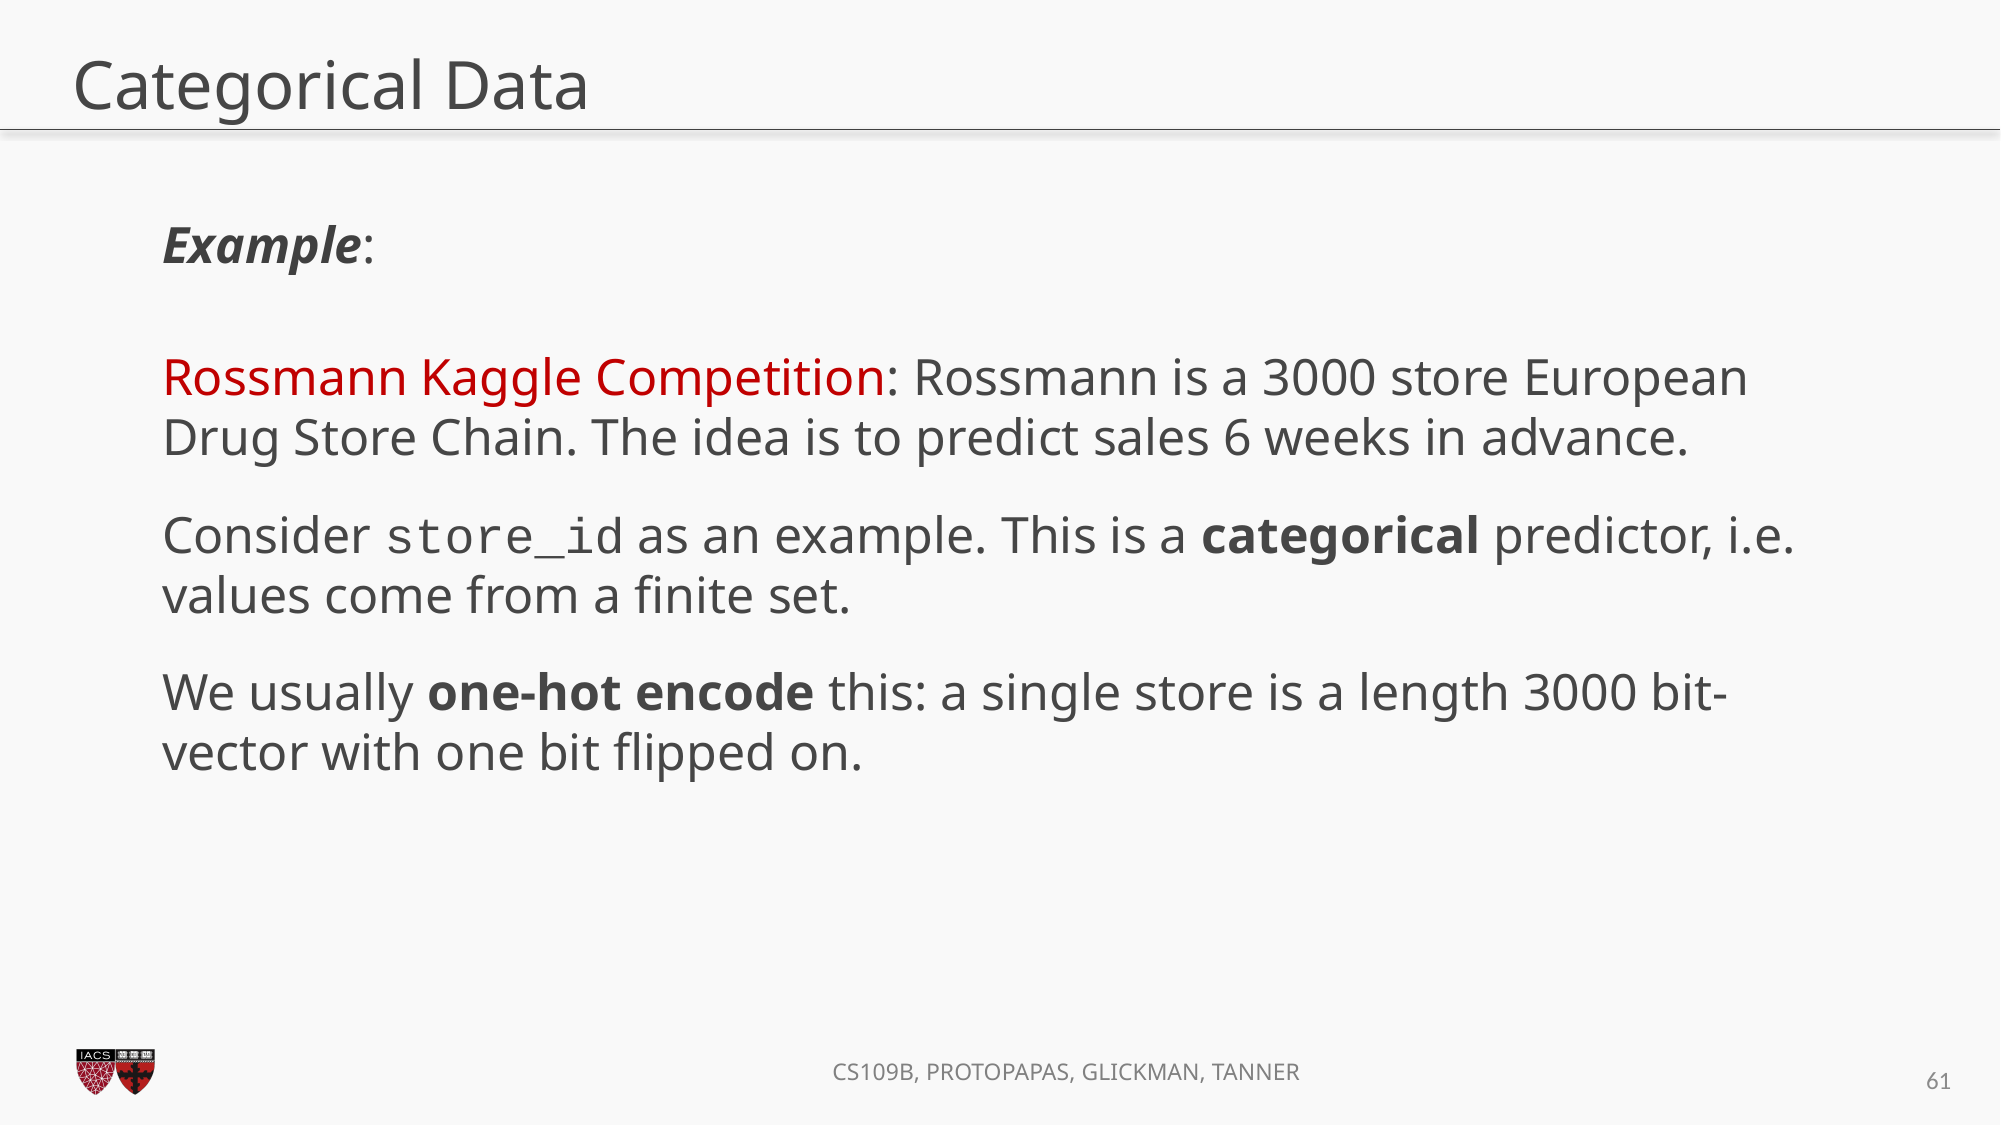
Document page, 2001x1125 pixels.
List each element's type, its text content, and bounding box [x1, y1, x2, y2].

title Categorical Data [57, 35, 1943, 162]
picture [75, 1049, 155, 1095]
list Example: Rossmann Kaggle Competition: Rossmann is a 3000 store European Drug Store Chain. The idea is to predict sales 6 weeks in advance. Consider store_id as an example. This is a categorical predictor, i.e. values come from a finite set. We usually one-hot encode this: a single store is a length 3000 bit-vector with one bit flipped on. [147, 205, 1872, 552]
slide_number 61 [1500, 1050, 1967, 1110]
